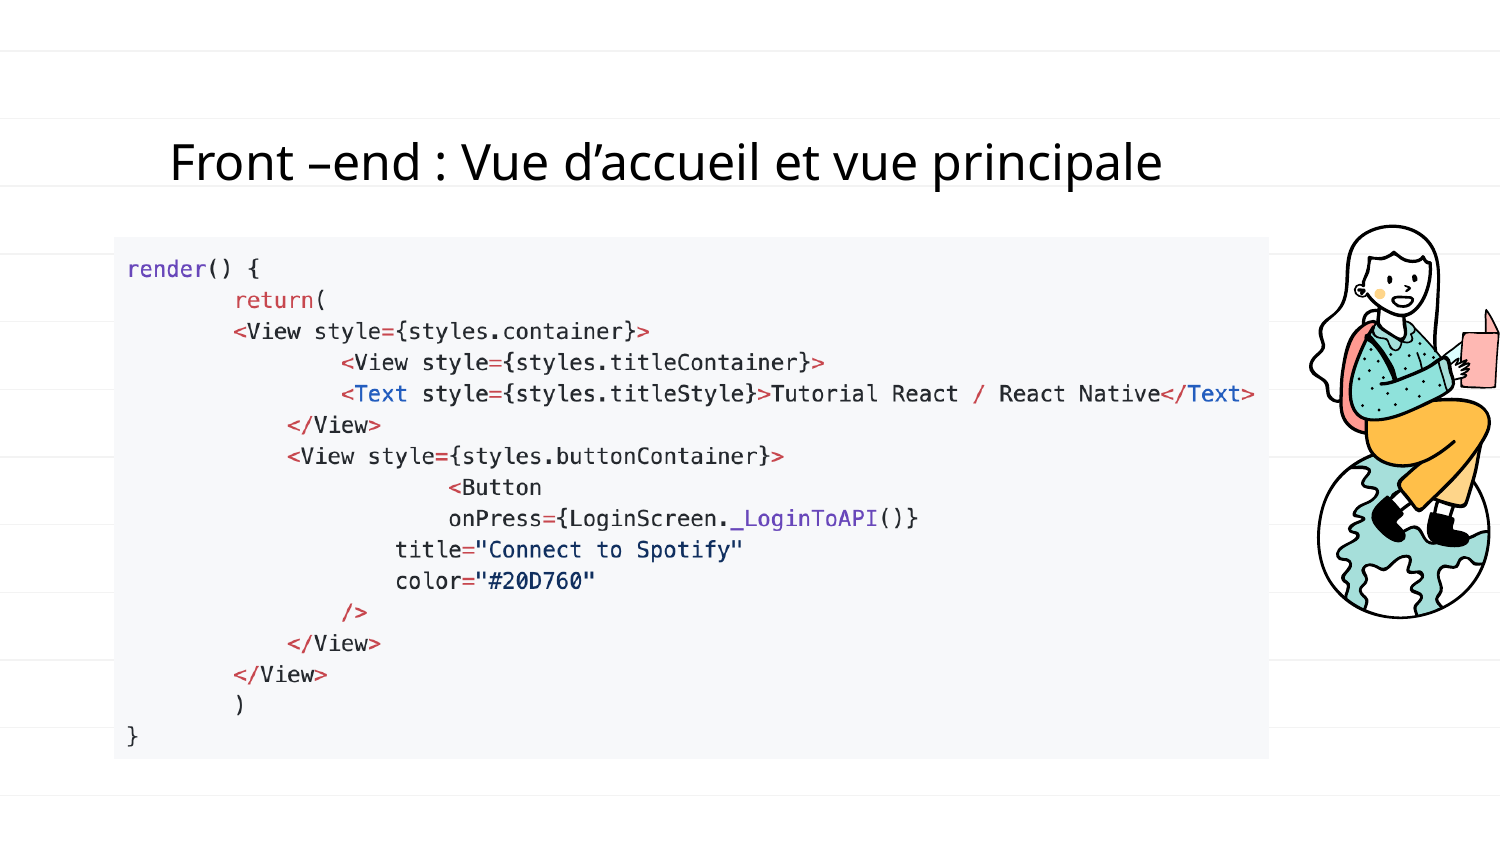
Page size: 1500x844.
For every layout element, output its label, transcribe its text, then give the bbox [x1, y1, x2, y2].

title Front –end : Vue d’accueil et vue principale [154, 84, 1351, 205]
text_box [1307, 225, 1500, 547]
picture [113, 237, 1269, 760]
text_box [1315, 555, 1493, 619]
